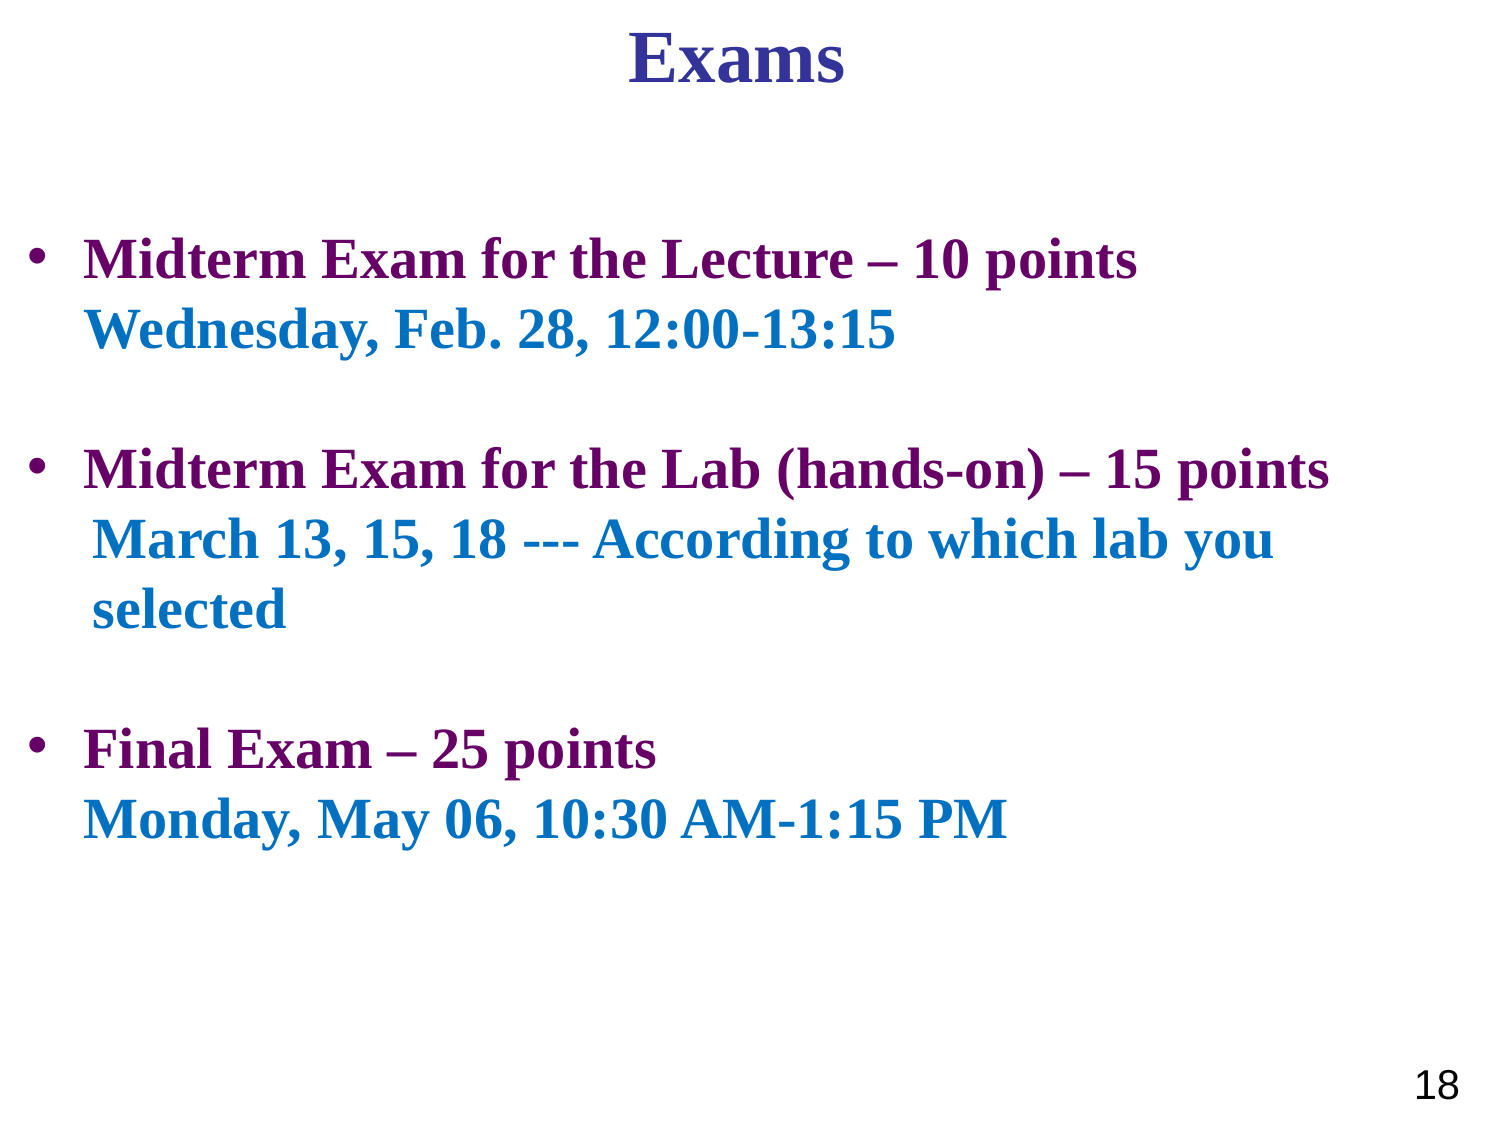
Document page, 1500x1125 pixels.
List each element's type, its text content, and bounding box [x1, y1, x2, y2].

text_box Exams [613, 0, 861, 105]
text_box Midterm Exam for the Lecture – 10 points Wednesday, Feb. 28, 12:00-13:15 Midterm Exam for the Lab (hands-on) – 15 points March 13, 15, 18 --- According to which lab you selected Final Exam – 25 points Monday, May 06, 10:30 AM-1:15 PM [12, 212, 1488, 997]
text_box 18 [1162, 1050, 1475, 1125]
